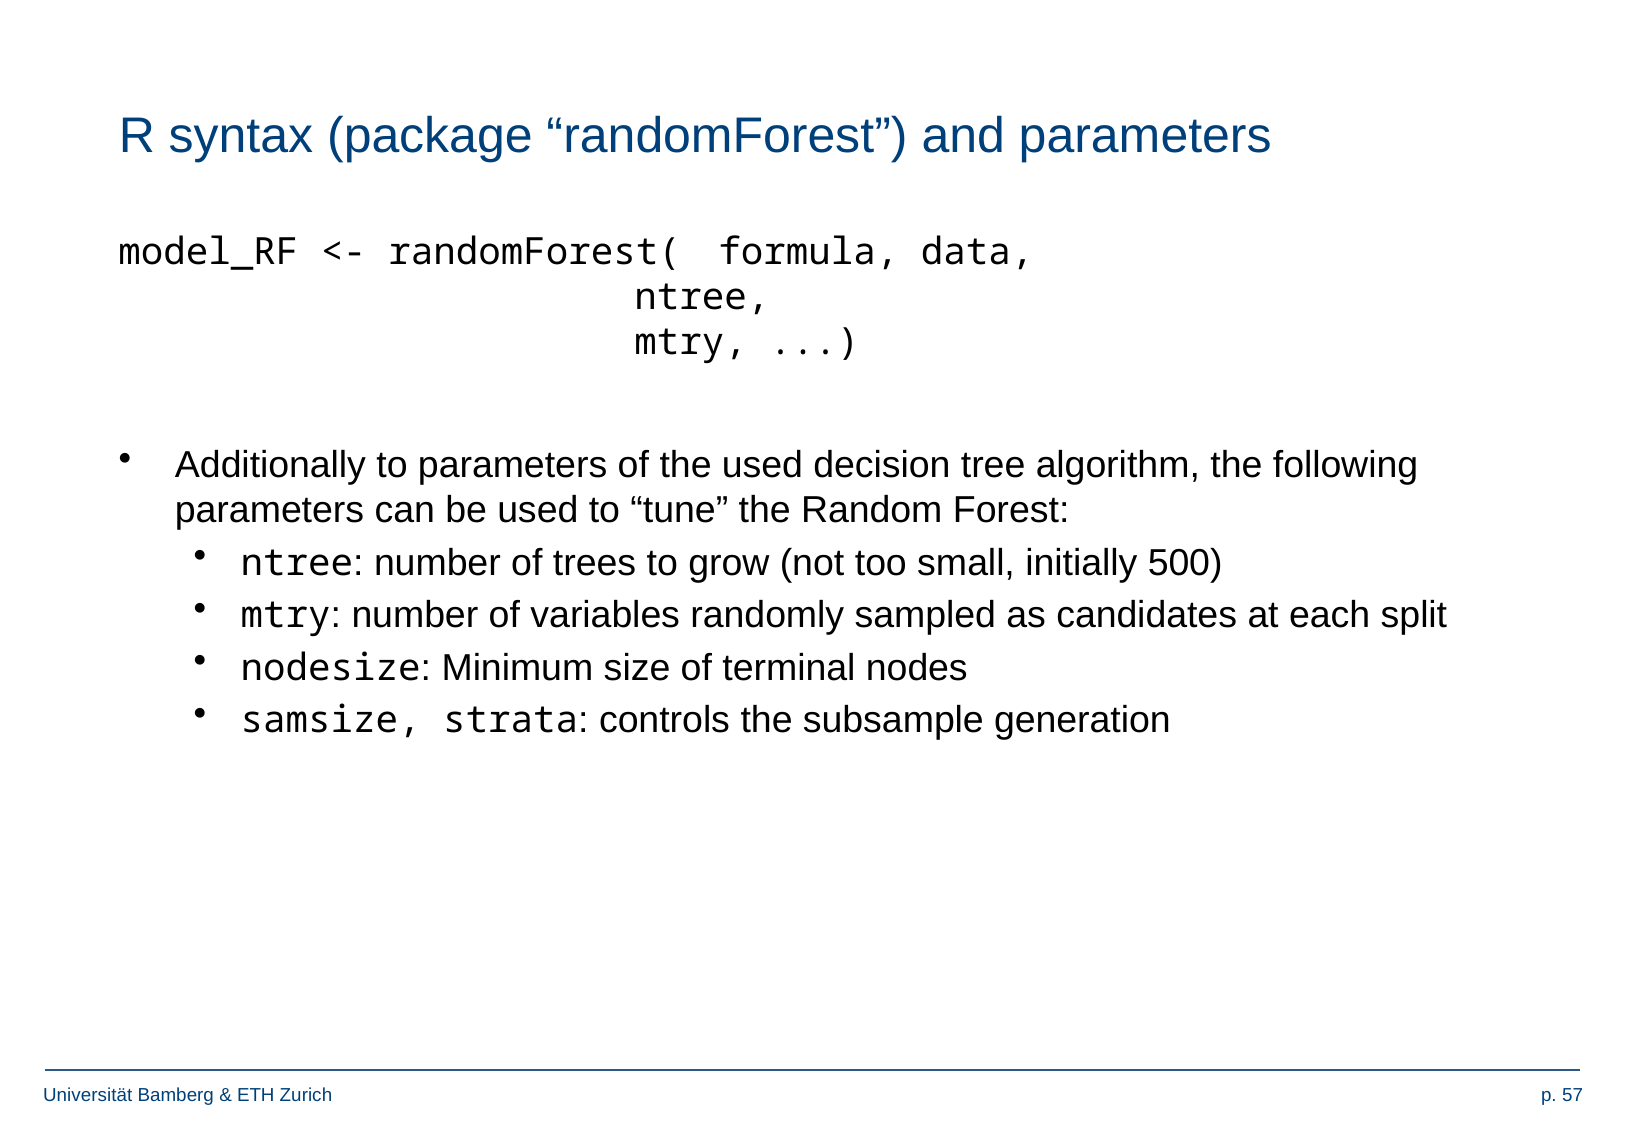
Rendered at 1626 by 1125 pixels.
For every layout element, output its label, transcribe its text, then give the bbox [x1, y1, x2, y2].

list Additionally to parameters of the used decision tree algorithm, the following parameters can be used to “tune” the Random Forest: ntree: number of trees to grow (not too small, initially 500) mtry: number of variables randomly sampled as candidates at each split nodesize: Minimum size of terminal nodes samsize, strata: controls the subsample generation [103, 432, 1477, 1047]
title R syntax (package “randomForest”) and parameters [103, 44, 1415, 219]
text_box model_RF <- randomForest( formula, data, ntree, mtry, ...) [103, 219, 1522, 370]
